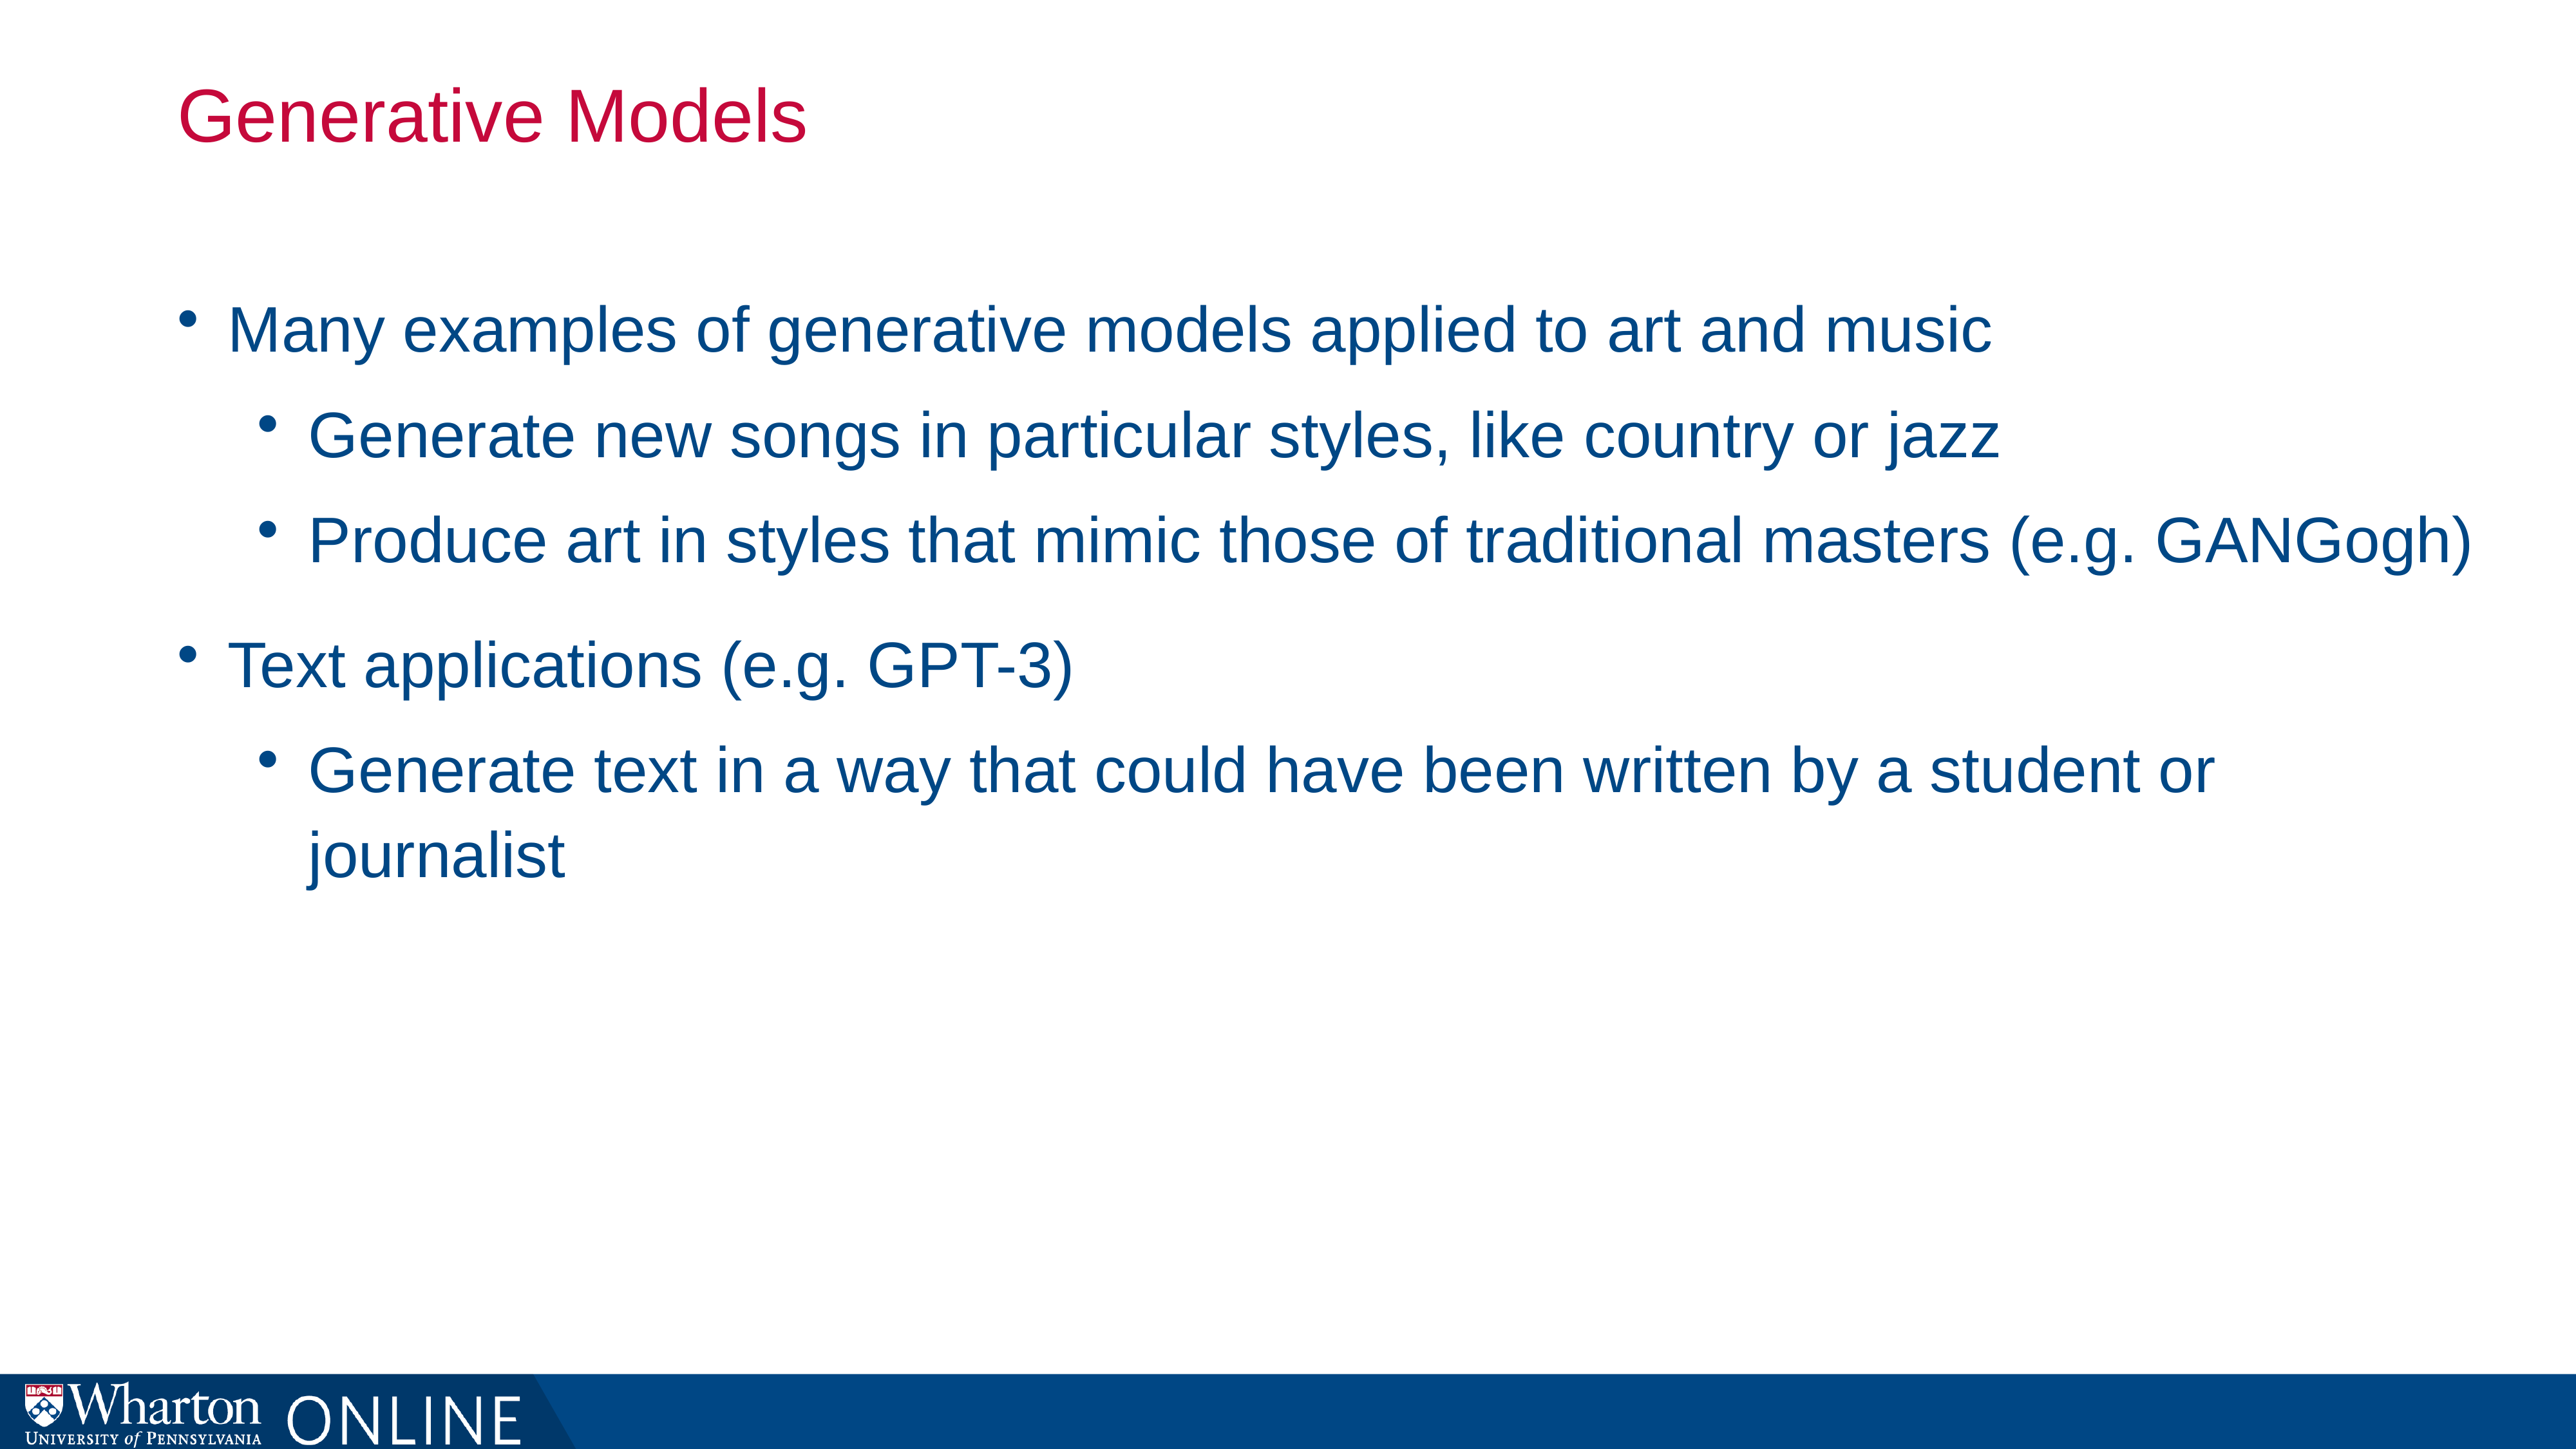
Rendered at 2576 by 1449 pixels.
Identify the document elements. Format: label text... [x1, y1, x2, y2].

list Many examples of generative models applied to art and music Generate new songs in particular styles, like country or jazz Produce art in styles that mimic those of traditional masters (e.g. GANGogh) Text applications (e.g. GPT-3) Generate text in a way that could have been written by a student or journalist [176, 279, 2479, 1281]
picture [25, 1381, 520, 1448]
title Generative Models [176, 77, 2400, 179]
